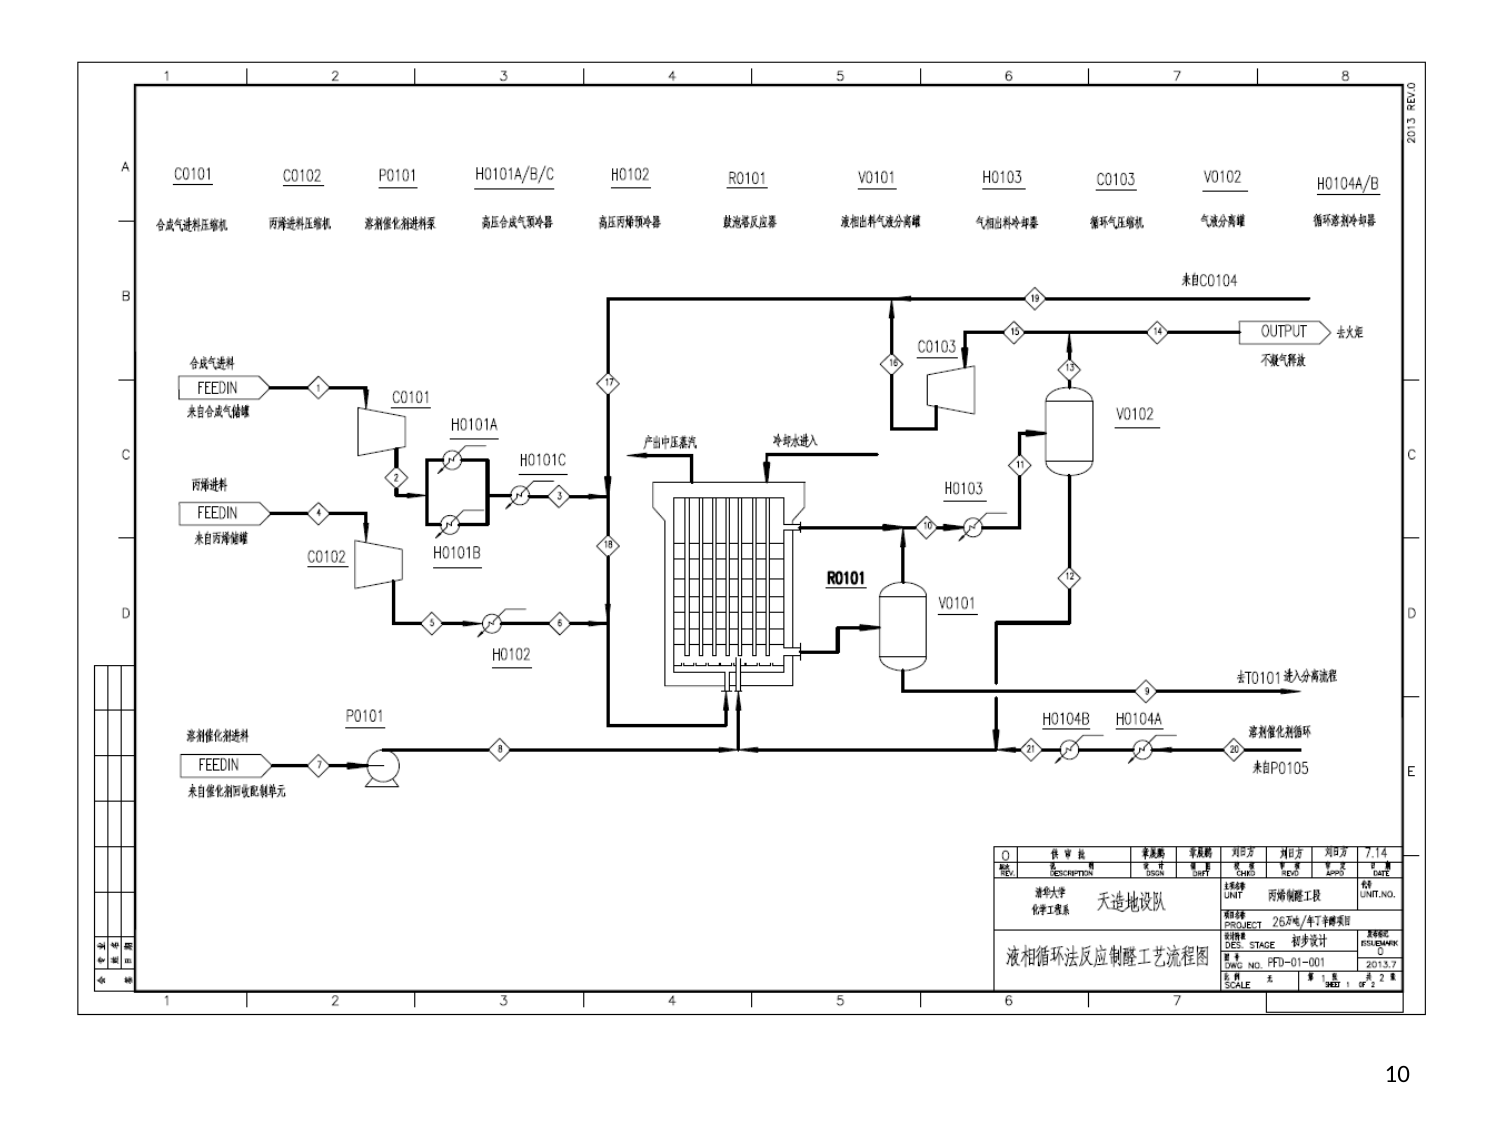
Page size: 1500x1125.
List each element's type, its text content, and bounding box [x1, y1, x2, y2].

picture [64, 54, 1436, 1025]
slide_number 20 [1074, 1042, 1425, 1103]
